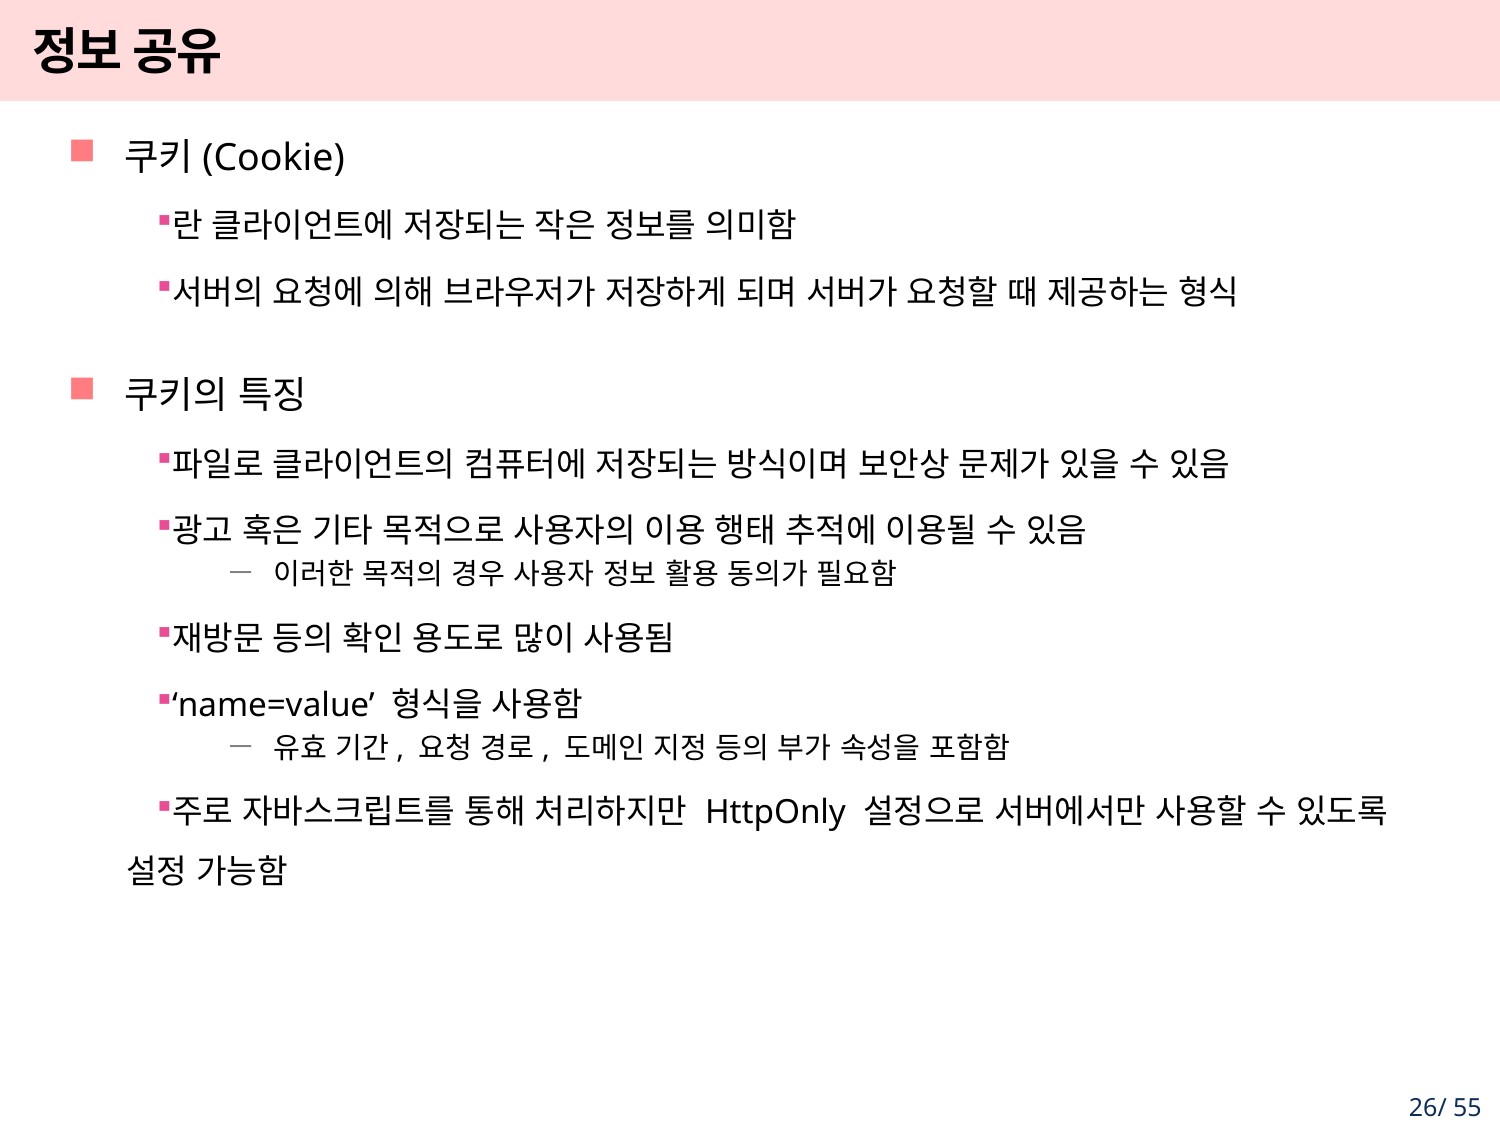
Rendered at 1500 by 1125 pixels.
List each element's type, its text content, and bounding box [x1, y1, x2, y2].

list 쿠키(Cookie) 란 클라이언트에 저장되는 작은 정보를 의미함 서버의 요청에 의해 브라우저가 저장하게 되며 서버가 요청할 때 제공하는 형식 쿠키의 특징 파일로 클라이언트의 컴퓨터에 저장되는 방식이며 보안상 문제가 있을 수 있음 광고 혹은 기타 목적으로 사용자의 이용 행태 추적에 이용될 수 있음 이러한 목적의 경우 사용자 정보 활용 동의가 필요함 재방문 등의 확인 용도로 많이 사용됨 ‘name=value’ 형식을 사용함 유효 기간, 요청 경로, 도메인 지정 등의 부가 속성을 포함함 주로 자바스크립트를 통해 처리하지만 HttpOnly 설정으로 서버에서만 사용할 수 있도록 설정 가능함 [53, 125, 1425, 1005]
title 정보 공유 [17, 10, 1295, 89]
